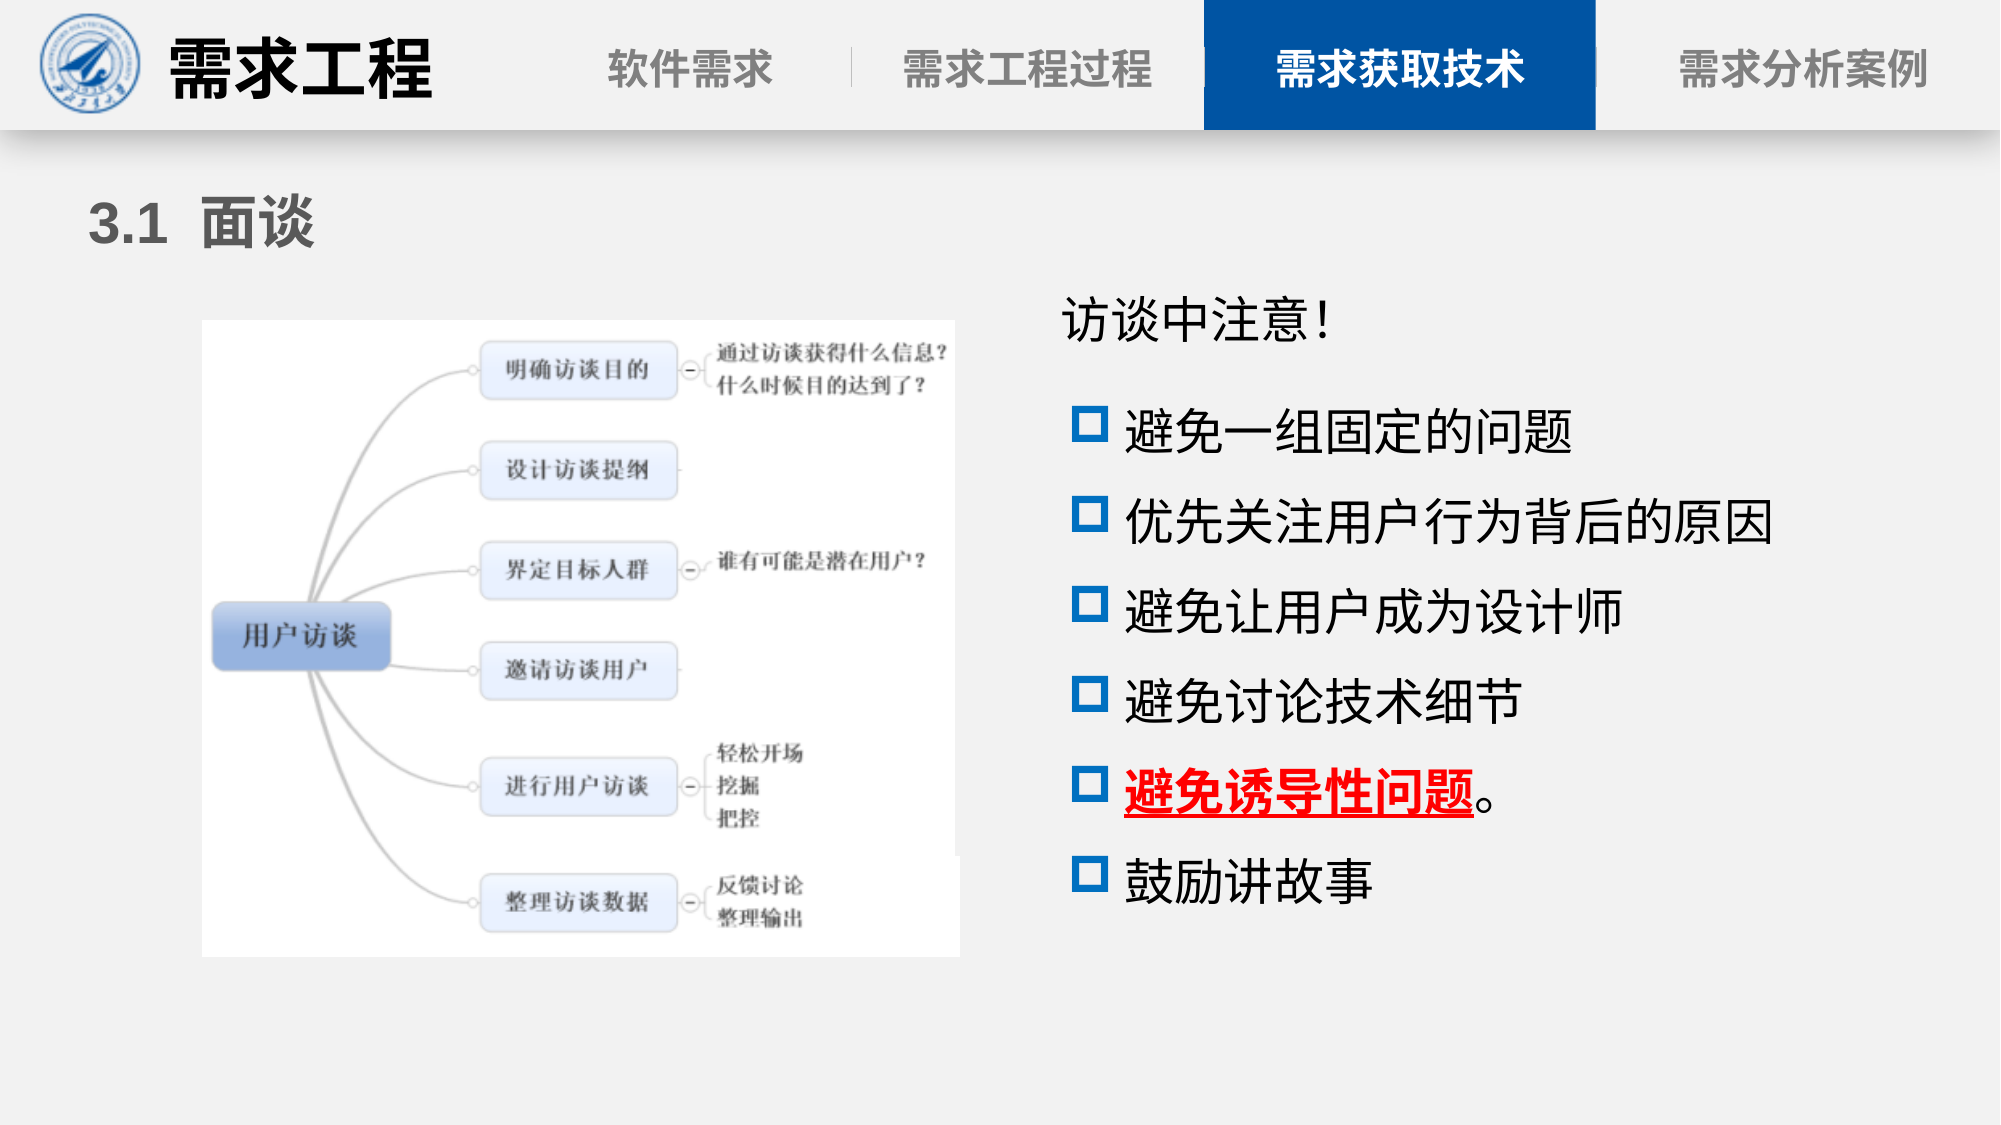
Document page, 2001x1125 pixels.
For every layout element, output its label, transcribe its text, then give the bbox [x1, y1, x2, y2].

text_box [1597, 0, 2000, 131]
text_box 避免⼀组固定的问题 优先关注⽤户⾏为背后的原因 避免让⽤户成为设计师 避免讨论技术细节 避免诱导性问题。 ⿎励讲故事 [1052, 362, 1850, 919]
picture [202, 320, 960, 957]
text_box [0, 0, 1203, 131]
text_box 需求工程 [152, 18, 480, 115]
text_box 3.1 面谈 [88, 177, 804, 263]
text_box [1203, 0, 1597, 131]
text_box 软件需求 [580, 35, 802, 102]
text_box 需求工程过程 [892, 35, 1164, 102]
picture [22, 4, 153, 122]
text_box 访谈中注意！ [1045, 280, 1463, 356]
text_box 需求获取技术 [1264, 35, 1536, 102]
text_box 需求分析案例 [1665, 35, 1942, 102]
